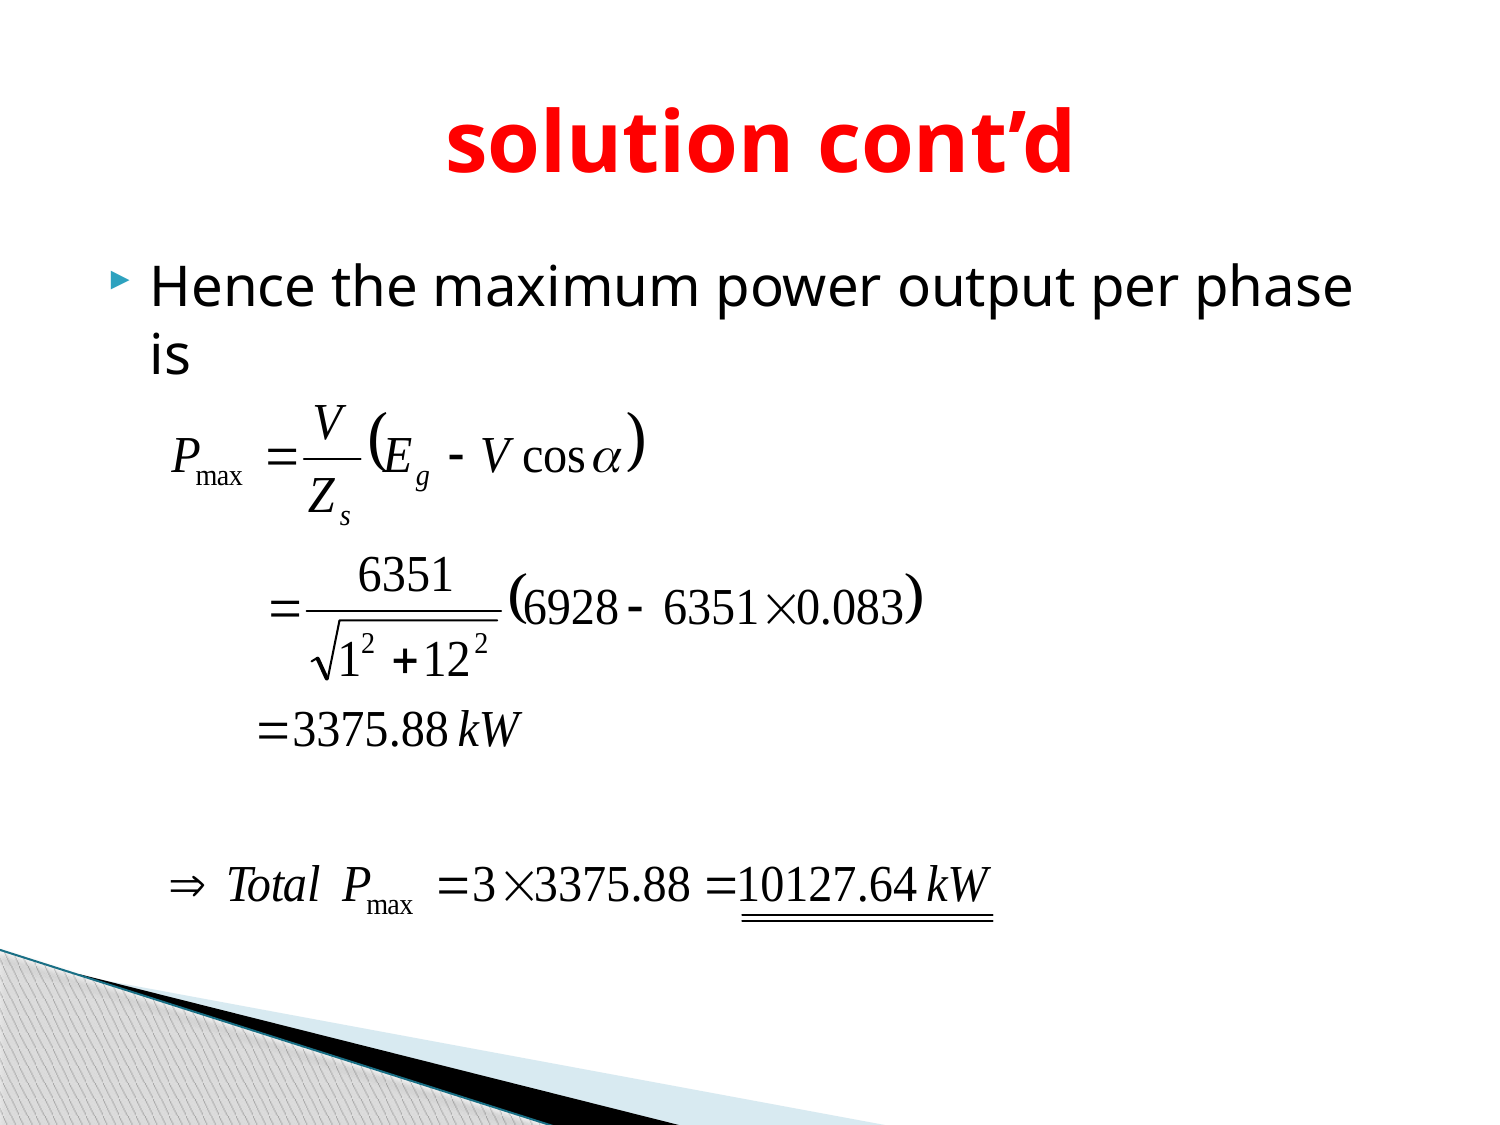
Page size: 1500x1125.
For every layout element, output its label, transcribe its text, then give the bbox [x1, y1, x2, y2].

list Hence the maximum power output per phase is [75, 243, 1425, 986]
picture [162, 387, 1500, 1051]
title solution cont’d [75, 45, 1425, 233]
